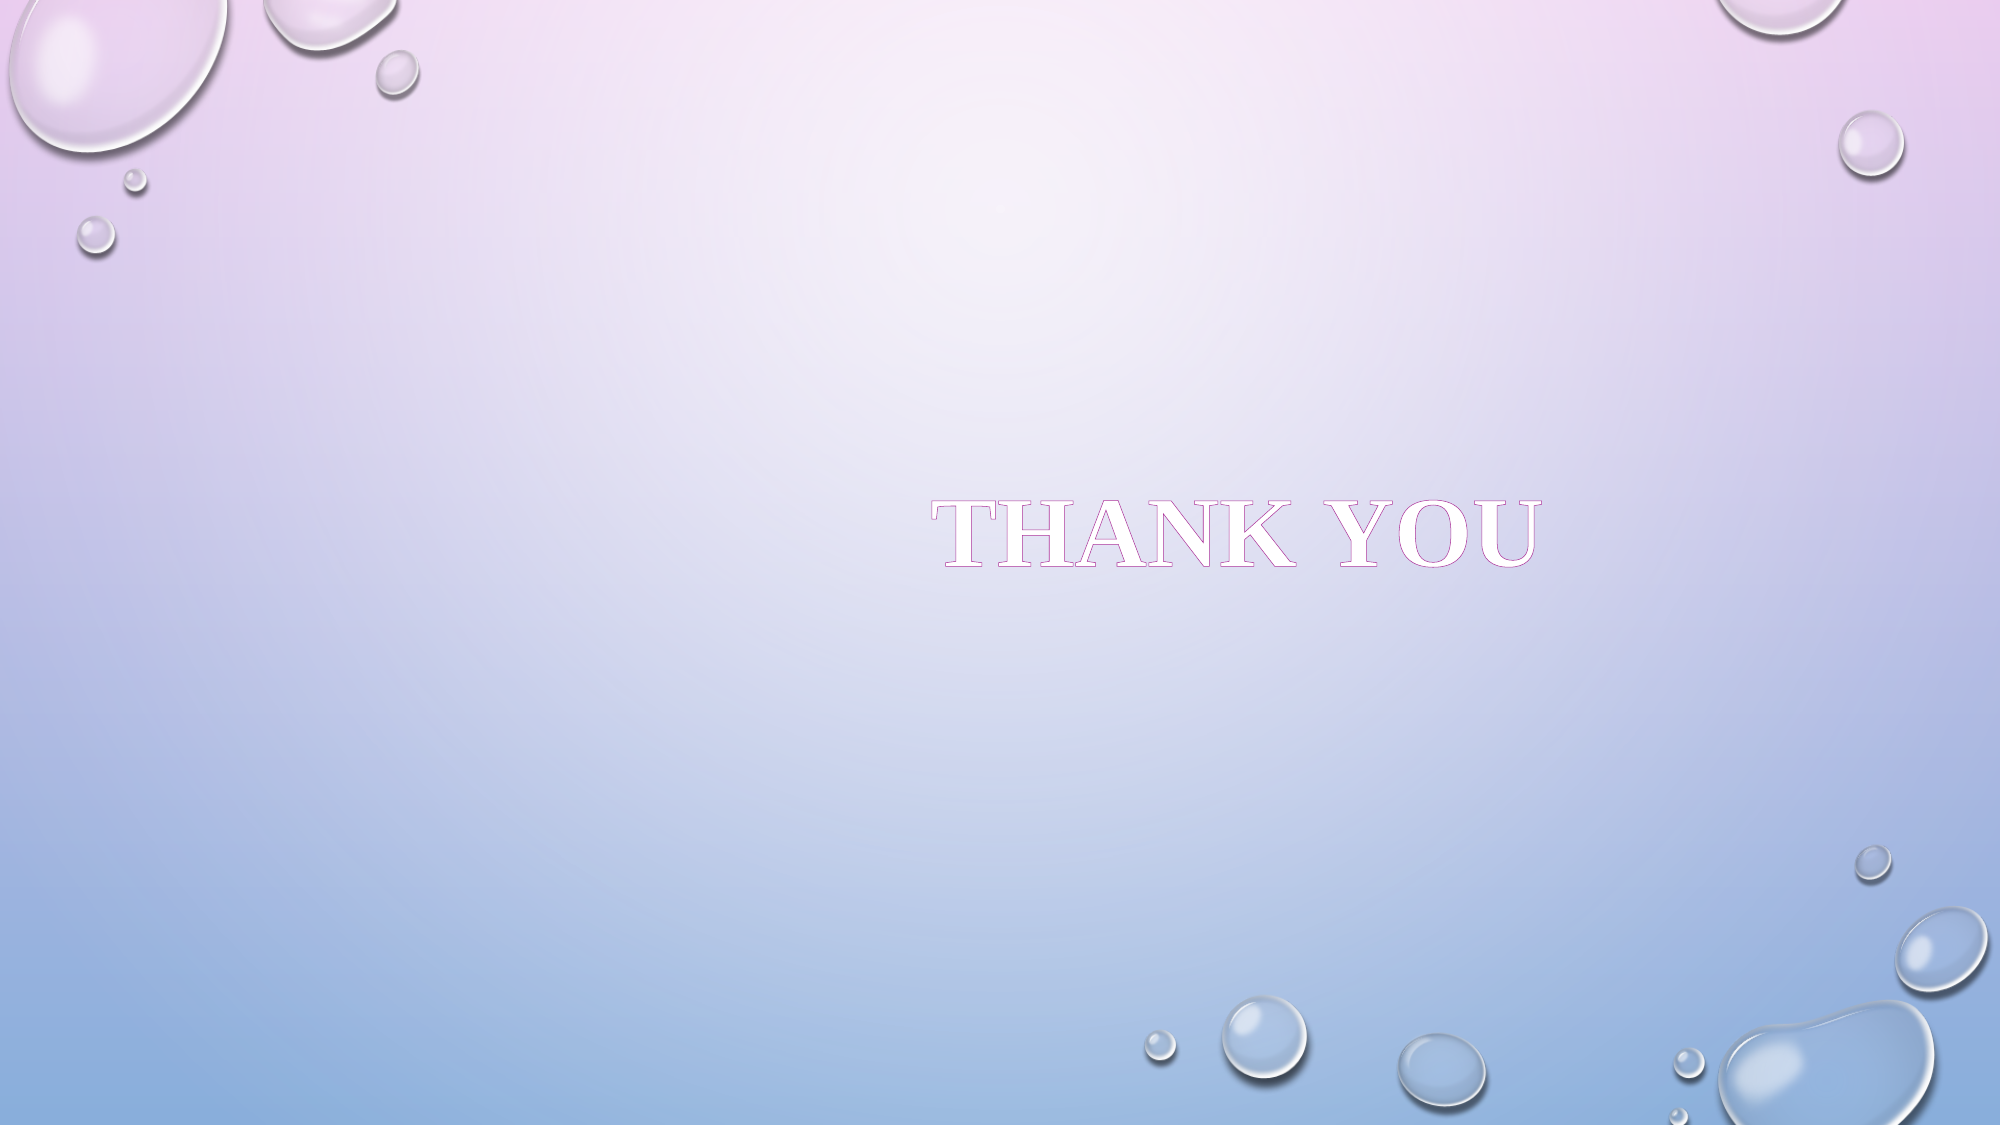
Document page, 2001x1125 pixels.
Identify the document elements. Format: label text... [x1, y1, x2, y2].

picture [0, 0, 2000, 1125]
list THANK YOU [149, 434, 1850, 1028]
